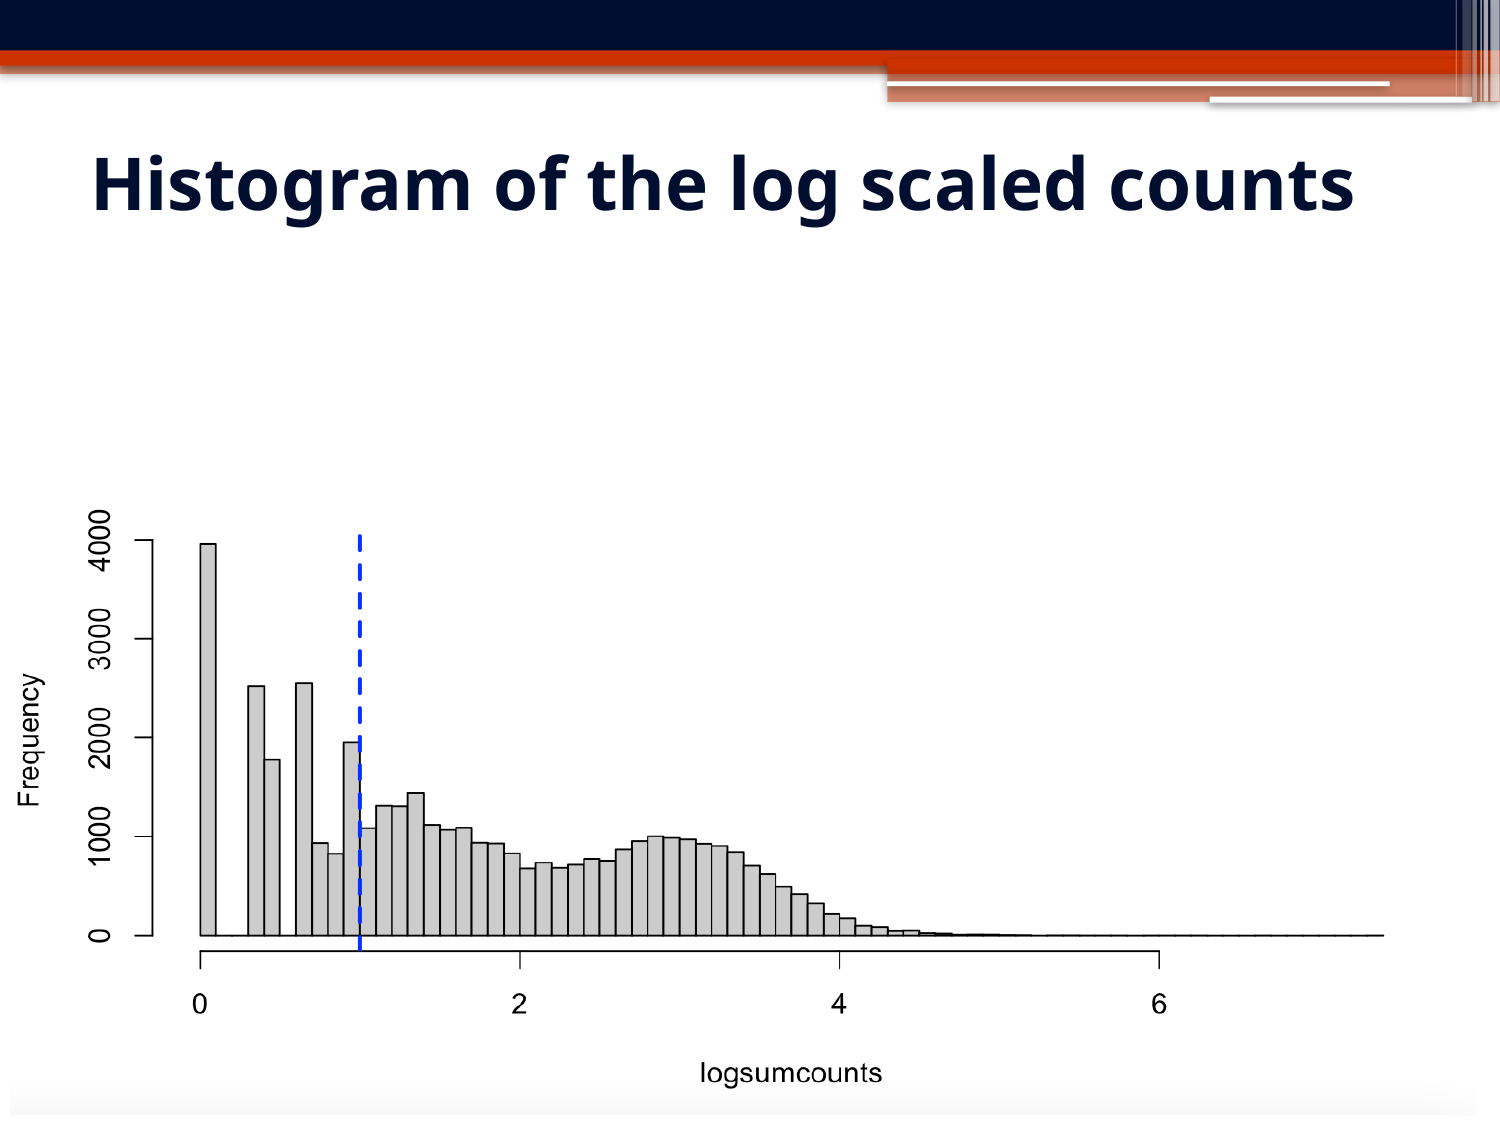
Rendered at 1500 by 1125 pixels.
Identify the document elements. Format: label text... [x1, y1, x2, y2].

picture [10, 432, 1477, 1115]
text_box Histogram of the log scaled counts [74, 94, 1425, 269]
